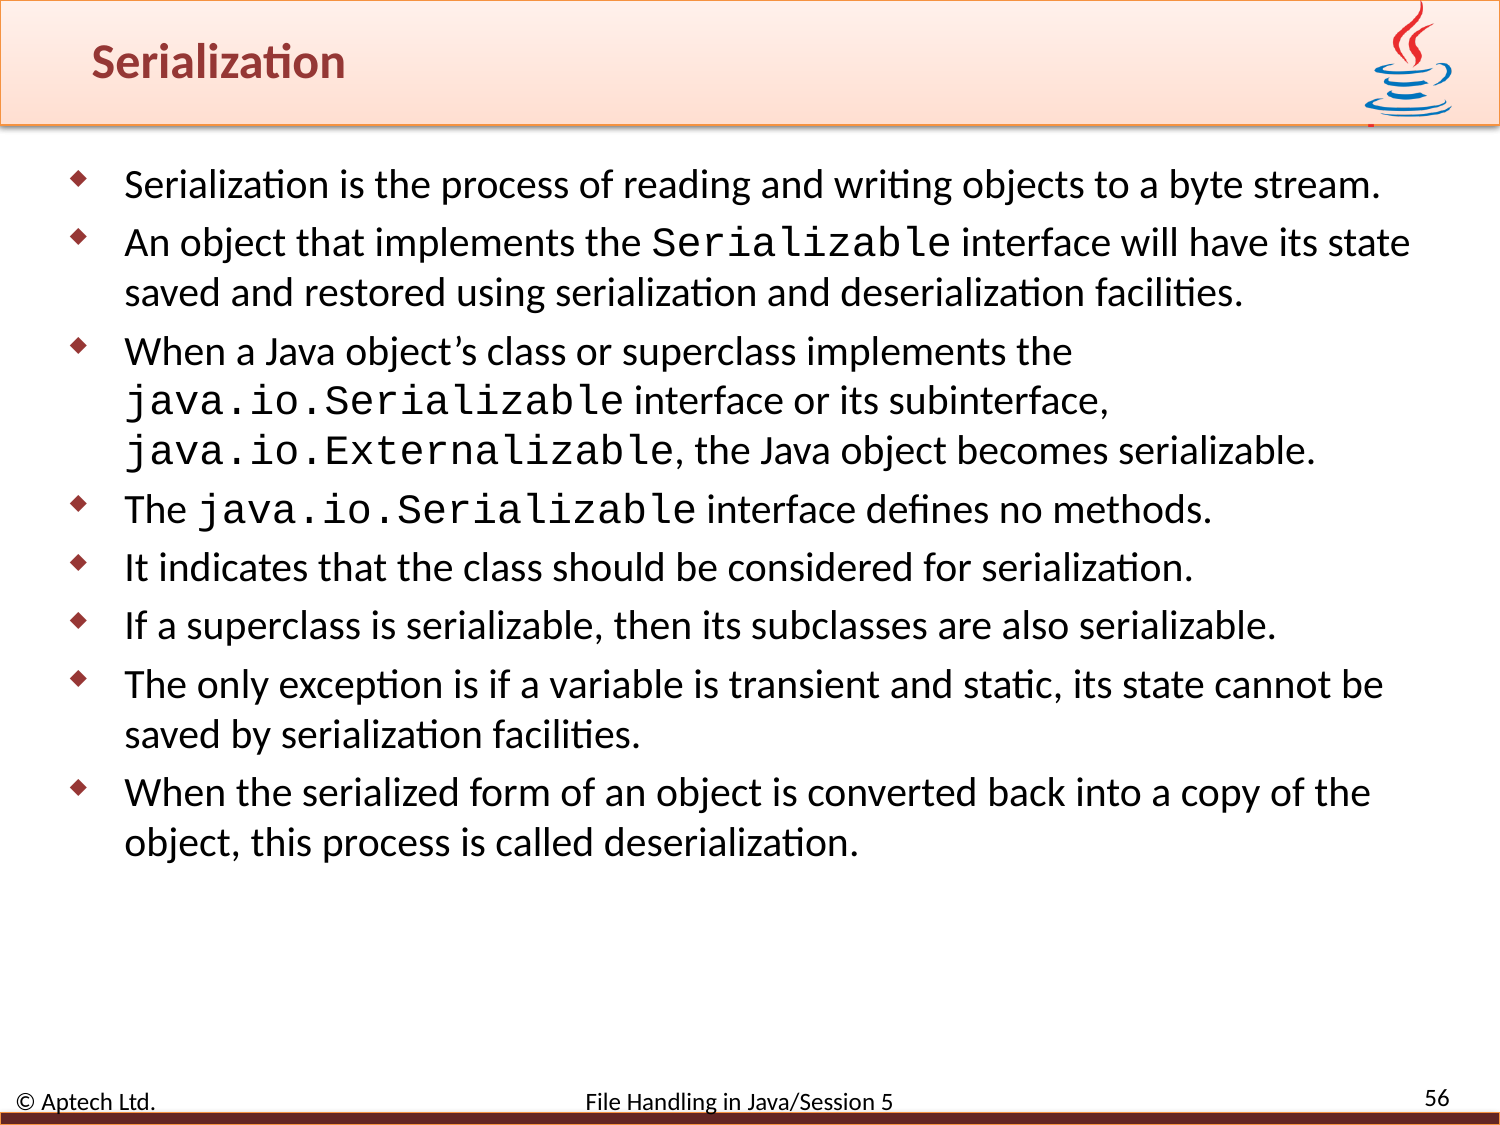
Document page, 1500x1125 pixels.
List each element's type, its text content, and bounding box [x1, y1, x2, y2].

slide_number 56 [1337, 1082, 1465, 1110]
list Serialization is the process of reading and writing objects to a byte stream. An object that implements the Serializable interface will have its state saved and restored using serialization and deserialization facilities. When a Java object’s class or superclass implements the java.io.Serializable interface or its subinterface, java.io.Externalizable, the Java object becomes serializable. The java.io.Serializable interface defines no methods. It indicates that the class should be considered for serialization. If a superclass is serializable, then its subclasses are also serializable. The only exception is if a variable is transient and static, its state cannot be saved by serialization facilities. When the serialized form of an object is converted back into a copy of the object, this process is called deserialization. [52, 148, 1427, 1070]
title Serialization [76, 24, 1288, 93]
footer © Aptech Ltd. File Handling in Java/Session 5 [0, 1087, 1325, 1113]
picture [1362, 0, 1454, 127]
